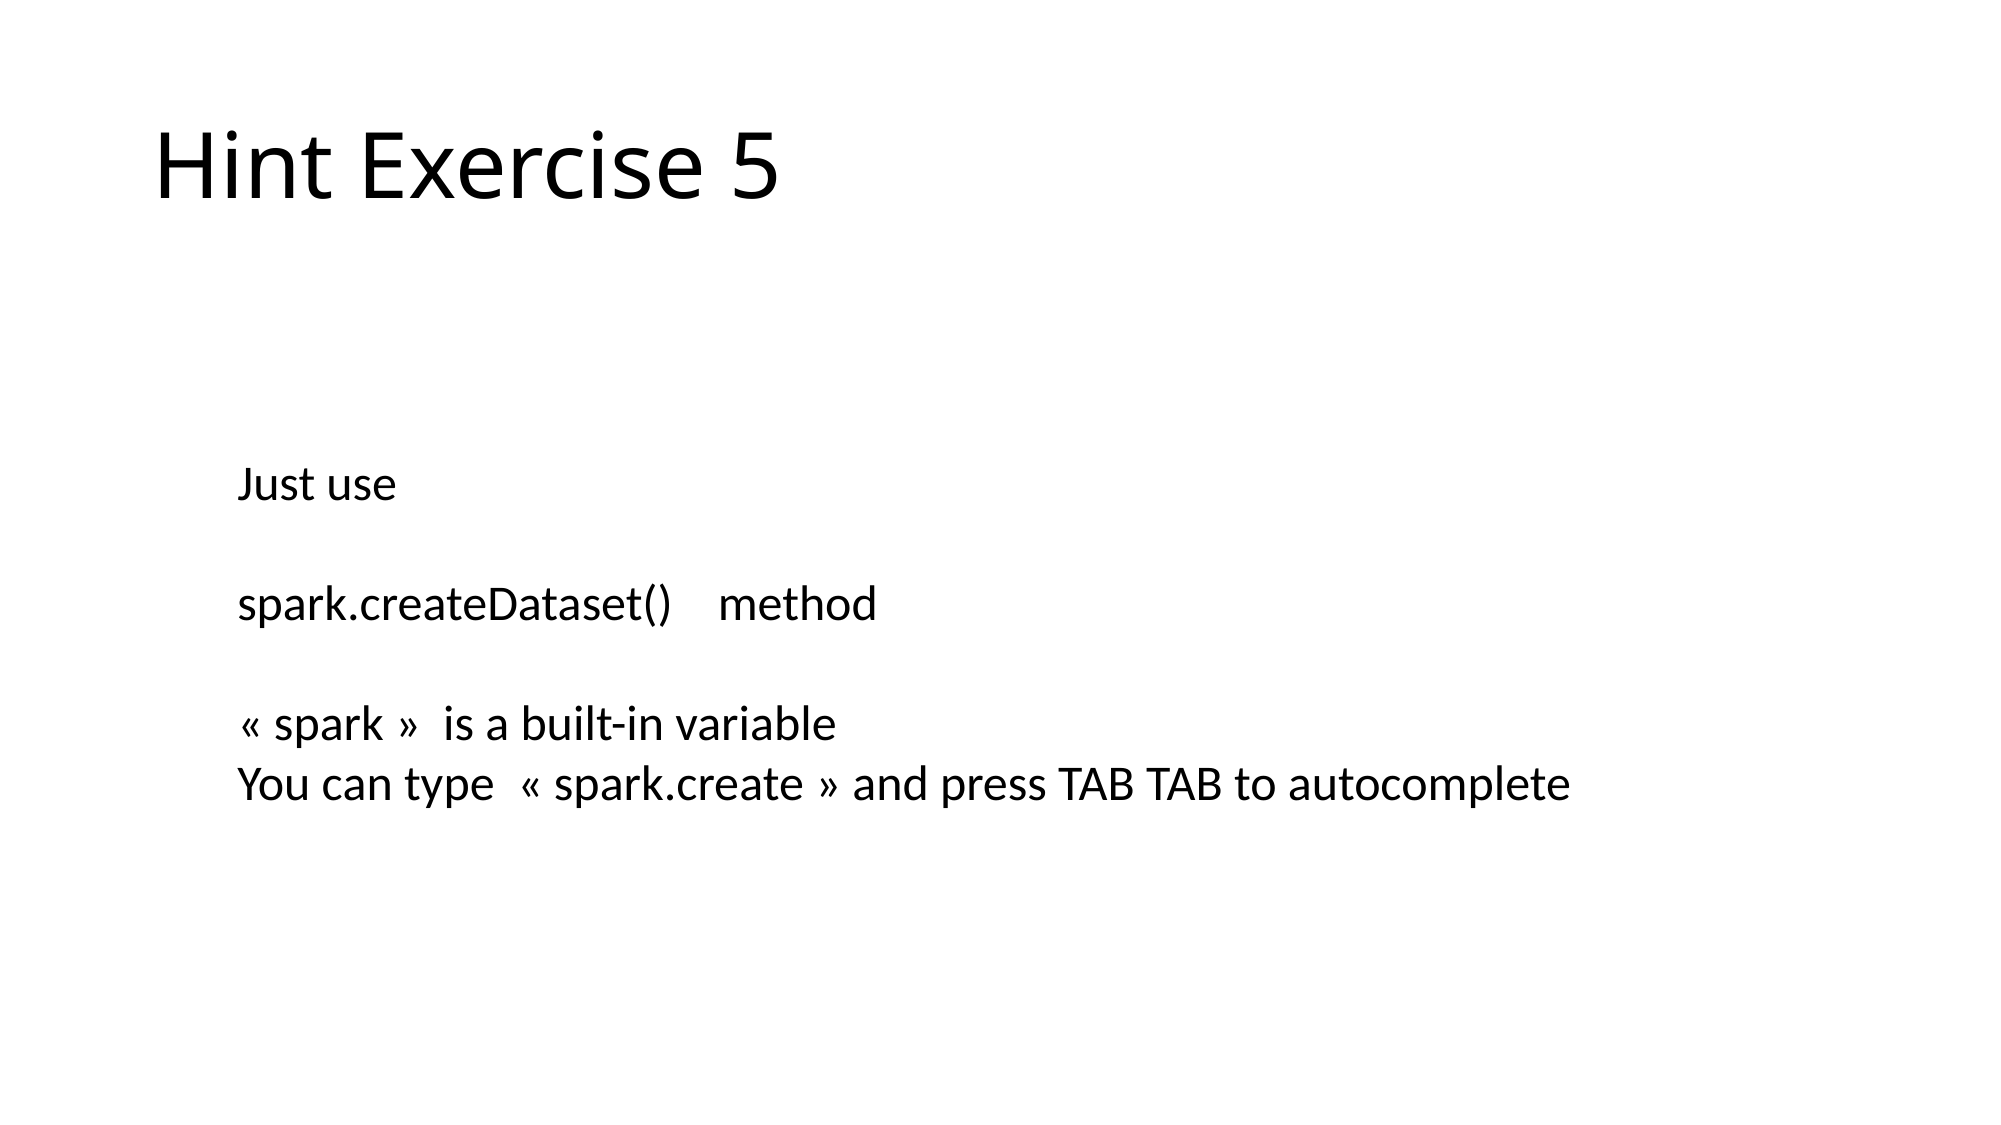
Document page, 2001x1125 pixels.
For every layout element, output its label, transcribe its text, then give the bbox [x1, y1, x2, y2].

text_box Just use spark.createDataset() method « spark » is a built-in variable You can type « spark.create » and press TAB TAB to autocomplete [222, 442, 1587, 818]
title Hint Exercise 5 [137, 59, 1863, 278]
